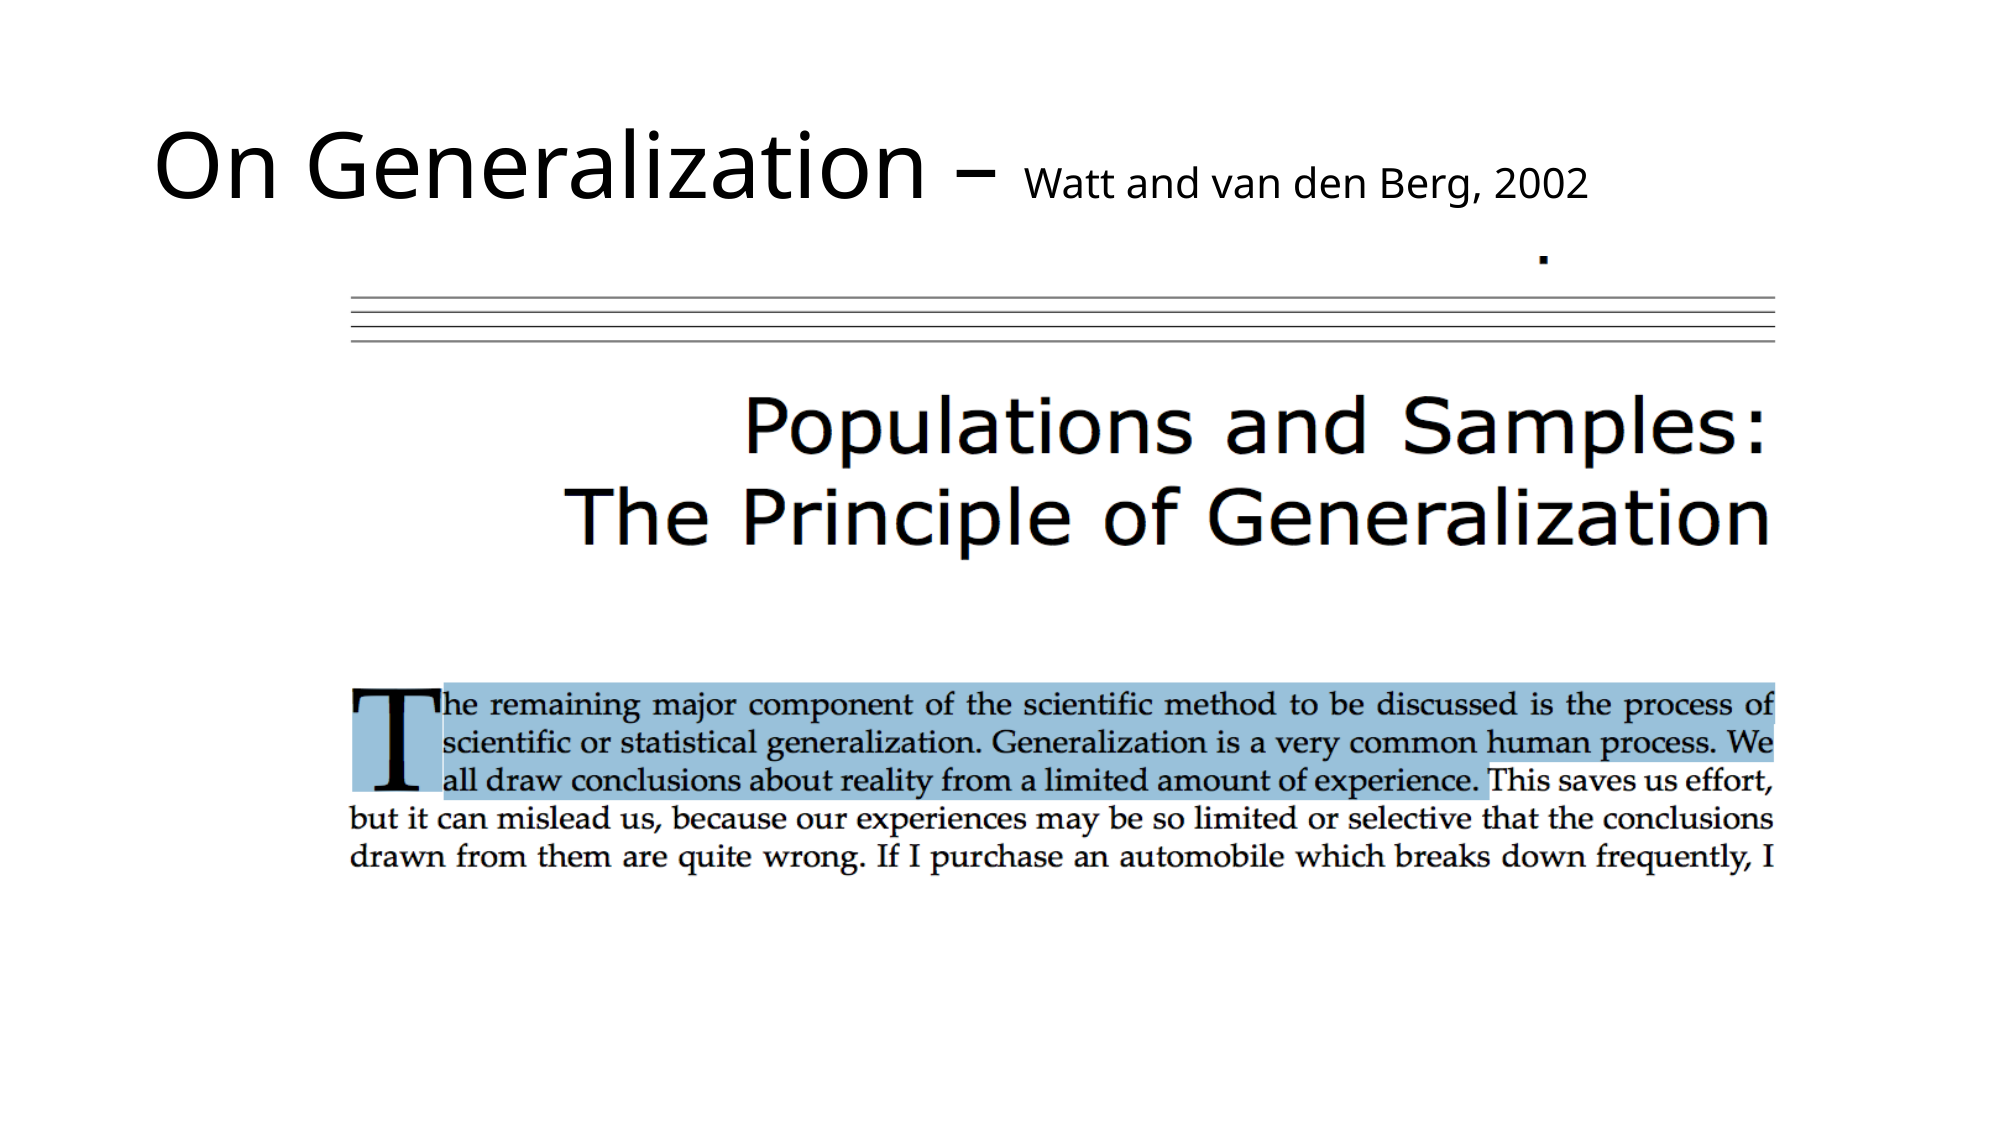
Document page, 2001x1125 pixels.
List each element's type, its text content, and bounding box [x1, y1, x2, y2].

picture [314, 256, 1800, 881]
title On Generalization – Watt and van den Berg, 2002 [137, 59, 1863, 278]
